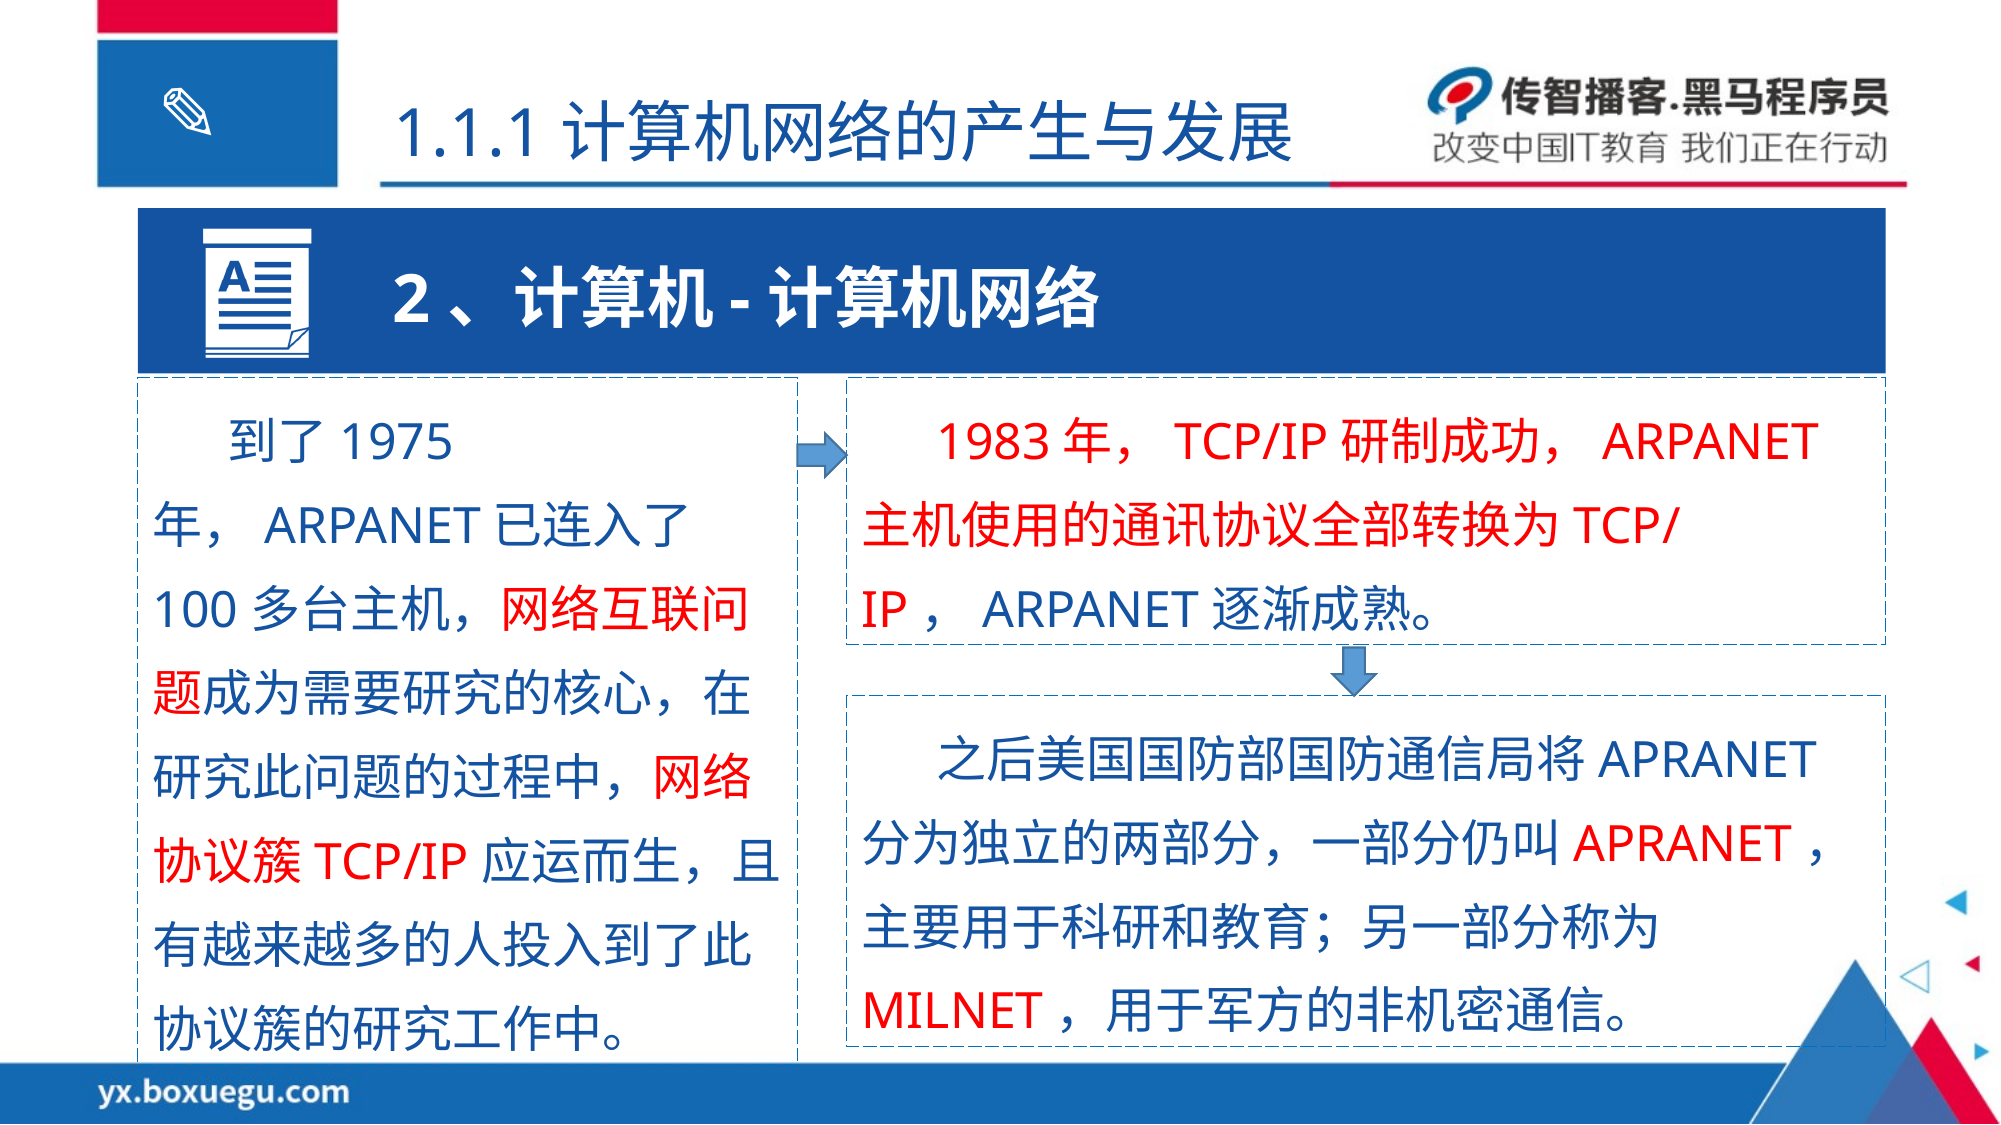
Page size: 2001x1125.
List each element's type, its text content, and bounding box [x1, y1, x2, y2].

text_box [846, 647, 1886, 1051]
text_box 1.1.1计算机网络的产生与发展 [378, 82, 1315, 177]
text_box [137, 208, 1886, 374]
picture [0, 0, 2000, 1124]
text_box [797, 377, 1886, 648]
text_box 到了1975年，ARPANET已连入了100多台主机，网络互联问题成为需要研究的核心，在研究此问题的过程中，网络协议簇TCP/IP应运而生，且有越来越多的人投入到了此协议簇的研究工作中。 [137, 377, 798, 1065]
